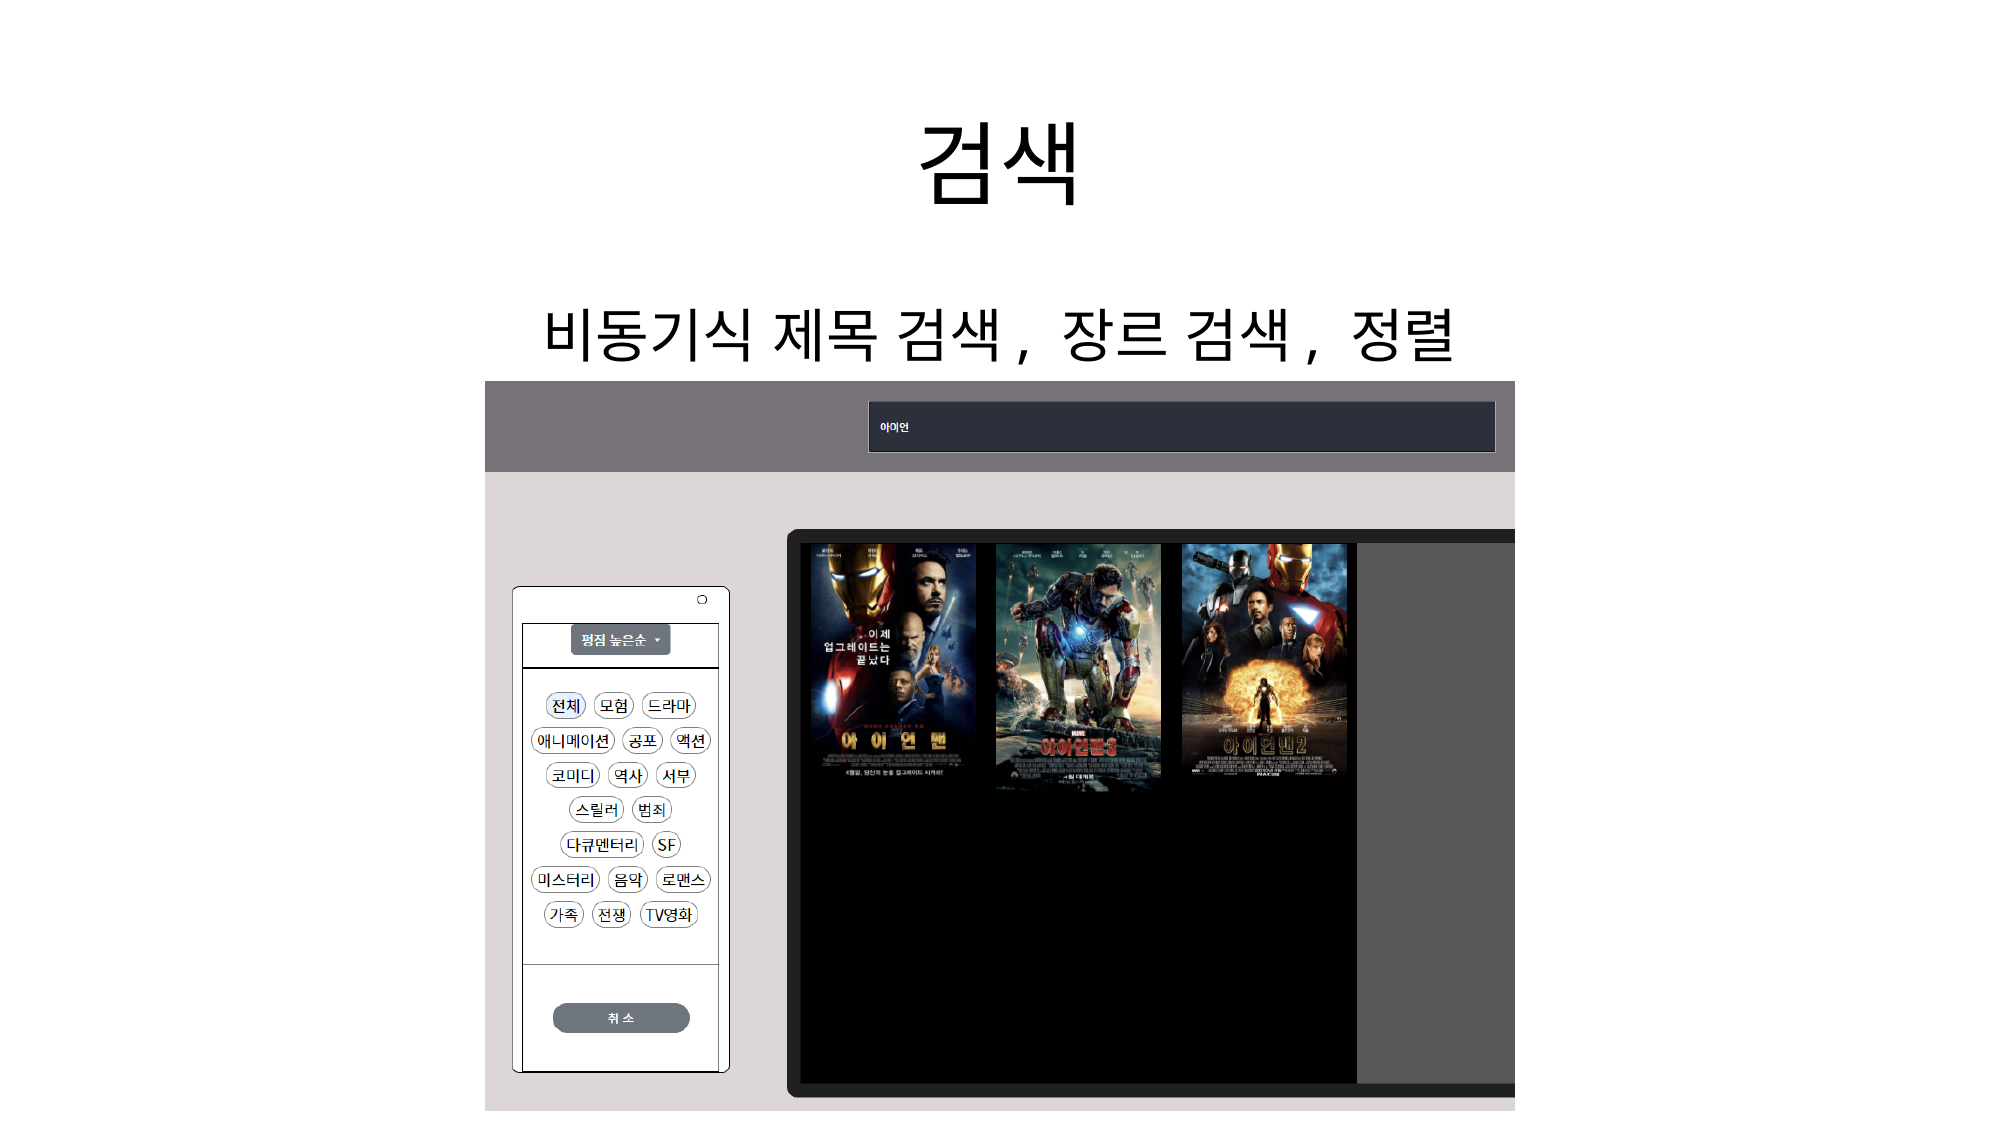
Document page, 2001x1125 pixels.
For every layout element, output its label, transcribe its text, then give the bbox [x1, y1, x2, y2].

picture [485, 381, 1515, 1111]
list 비동기식 제목 검색, 장르 검색, 정렬 [137, 299, 1863, 1014]
title 검색 [137, 59, 1863, 278]
